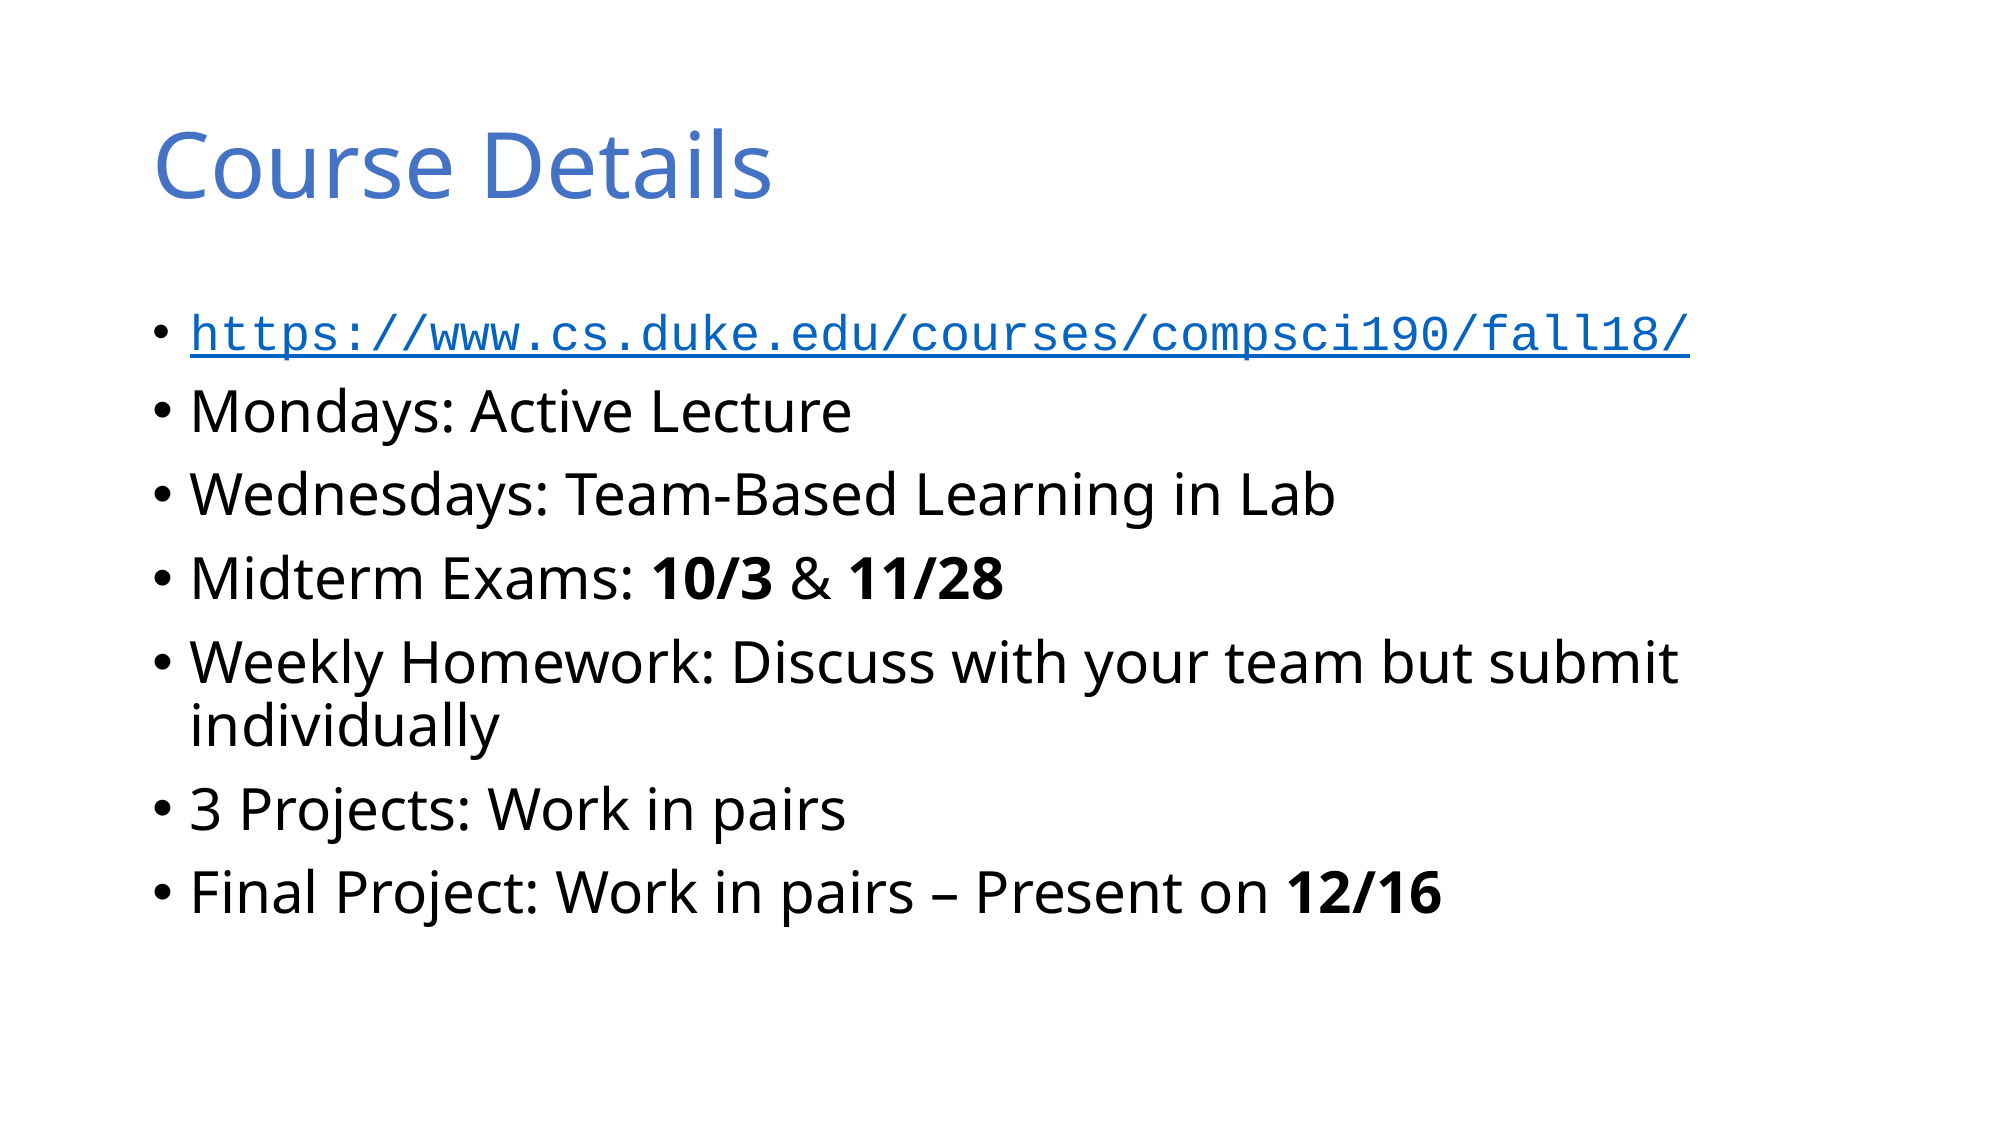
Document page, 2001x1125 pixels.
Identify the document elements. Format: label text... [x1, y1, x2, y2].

list https://www.cs.duke.edu/courses/compsci190/fall18/ Mondays: Active Lecture Wednesdays: Team-Based Learning in Lab Midterm Exams: 10/3 & 11/28 Weekly Homework: Discuss with your team but submit individually 3 Projects: Work in pairs Final Project: Work in pairs – Present on 12/16 [137, 299, 1863, 1014]
title Course Details [137, 59, 1863, 278]
